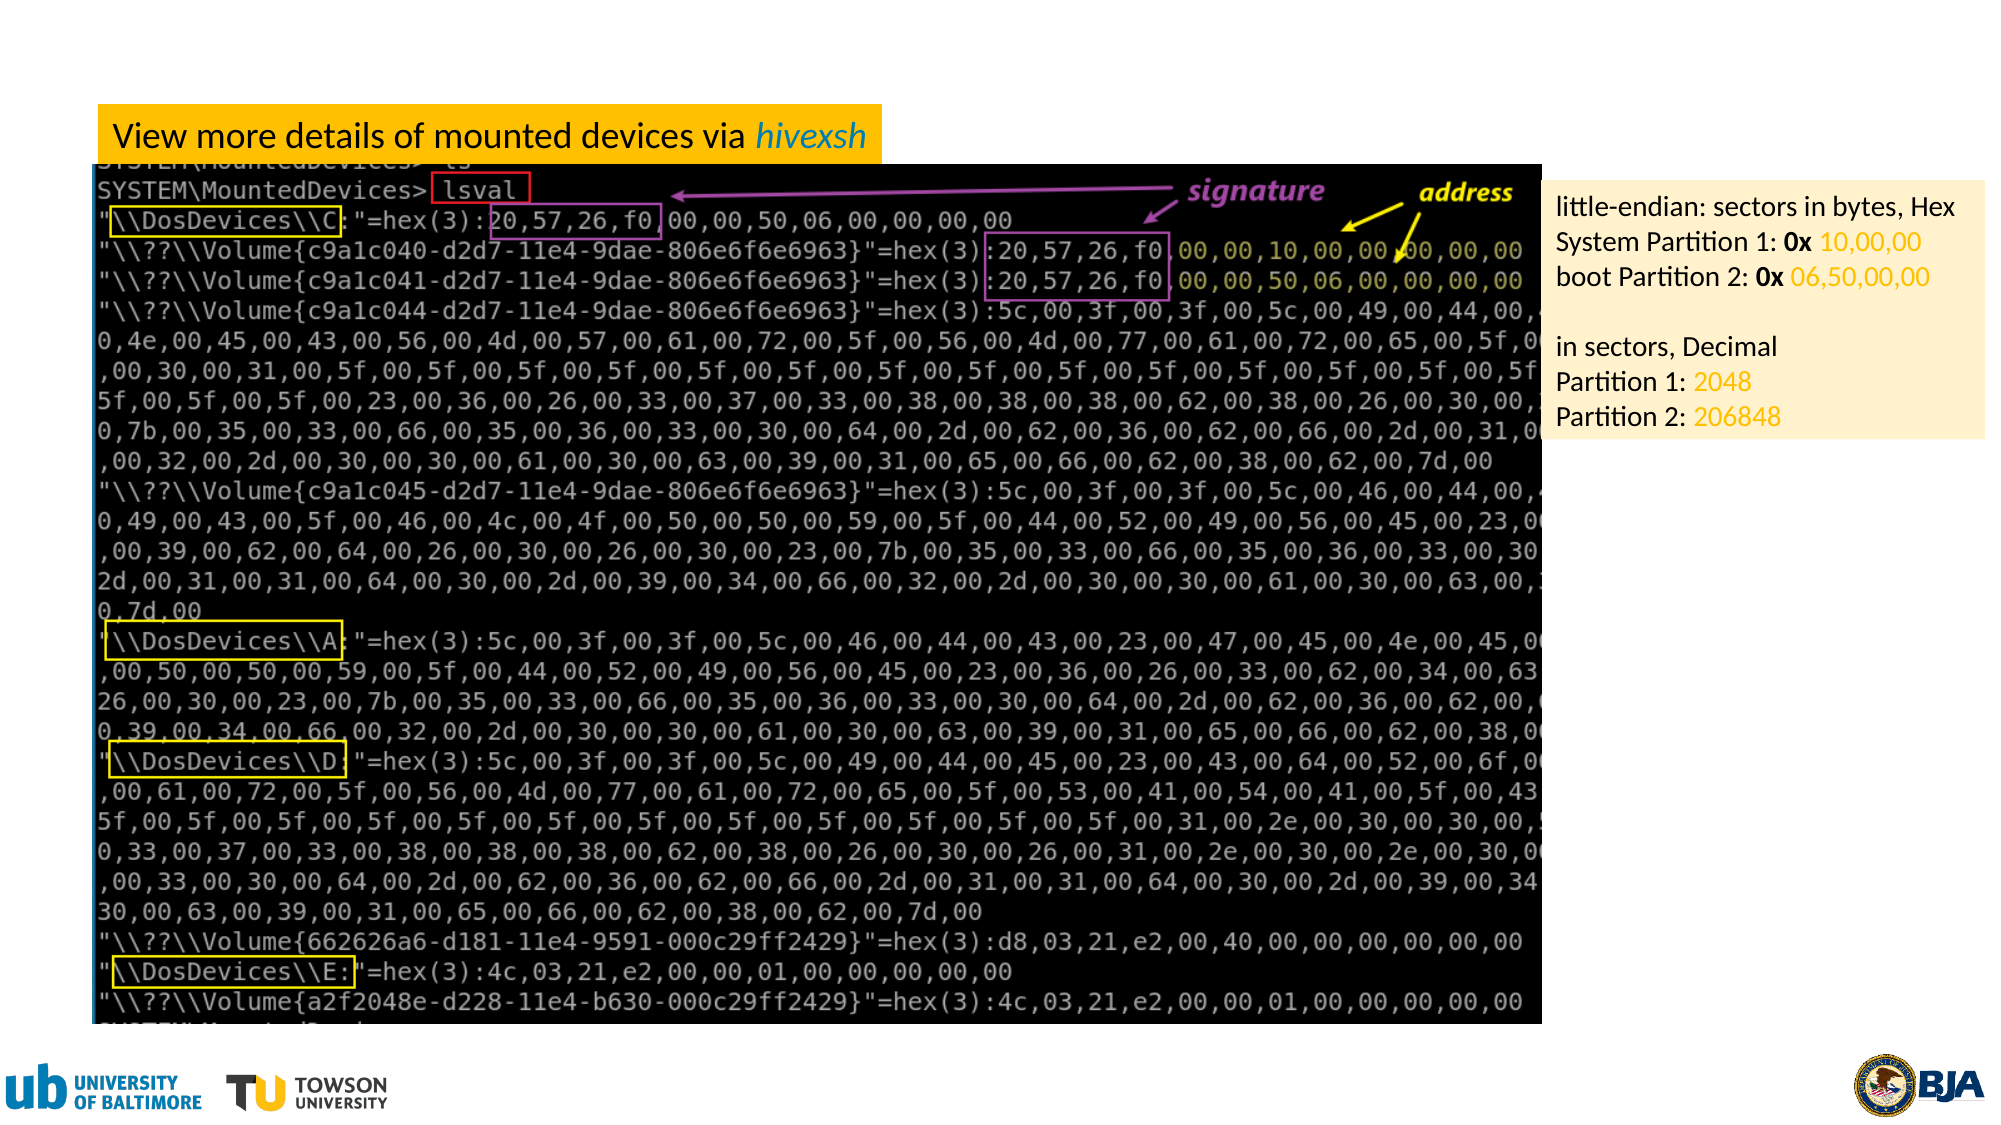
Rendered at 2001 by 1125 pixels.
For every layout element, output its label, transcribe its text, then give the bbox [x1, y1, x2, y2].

picture [0, 1031, 407, 1125]
text_box View more details of mounted devices via hivexsh [97, 104, 882, 164]
text_box little-endian: sectors in bytes, Hex System Partition 1: 0x 10,00,00 boot Partition 2: 0x 06,50,00,00 in sectors, Decimal Partition 1: 2048 Partition 2: 206848 [1542, 179, 1985, 440]
picture [1854, 1054, 1986, 1117]
picture [92, 164, 1542, 1024]
